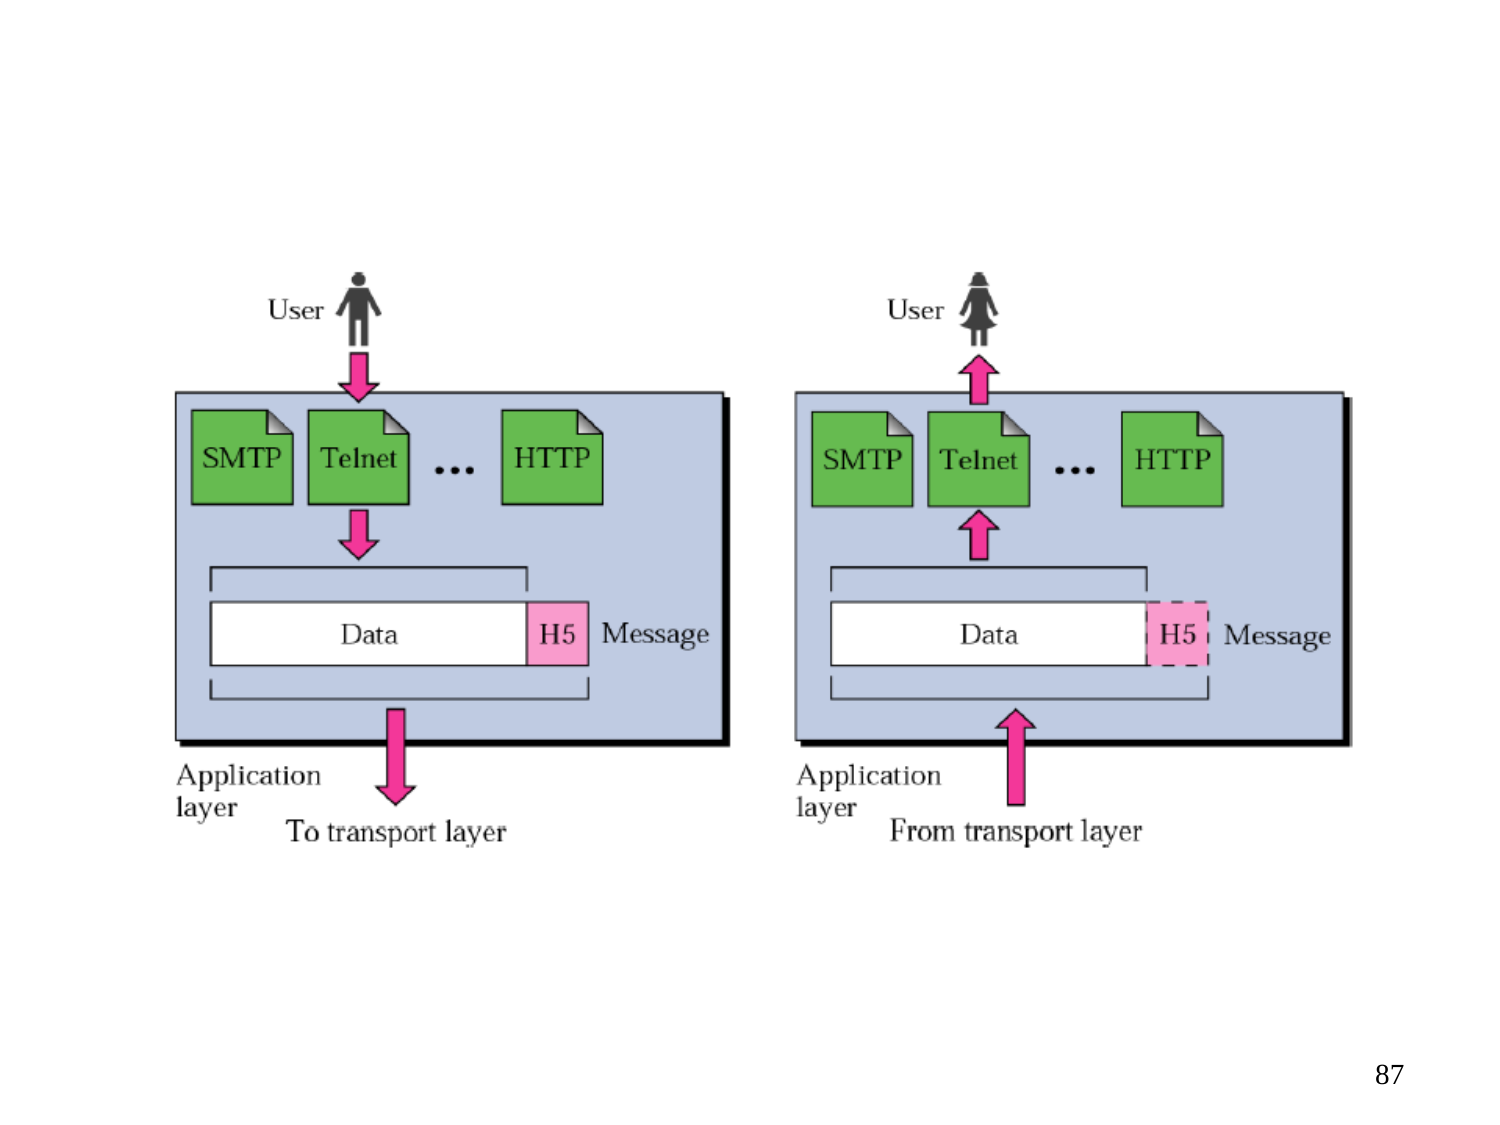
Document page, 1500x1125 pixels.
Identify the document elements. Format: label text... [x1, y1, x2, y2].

picture [144, 237, 1356, 887]
text_box 87 [1317, 1048, 1420, 1124]
